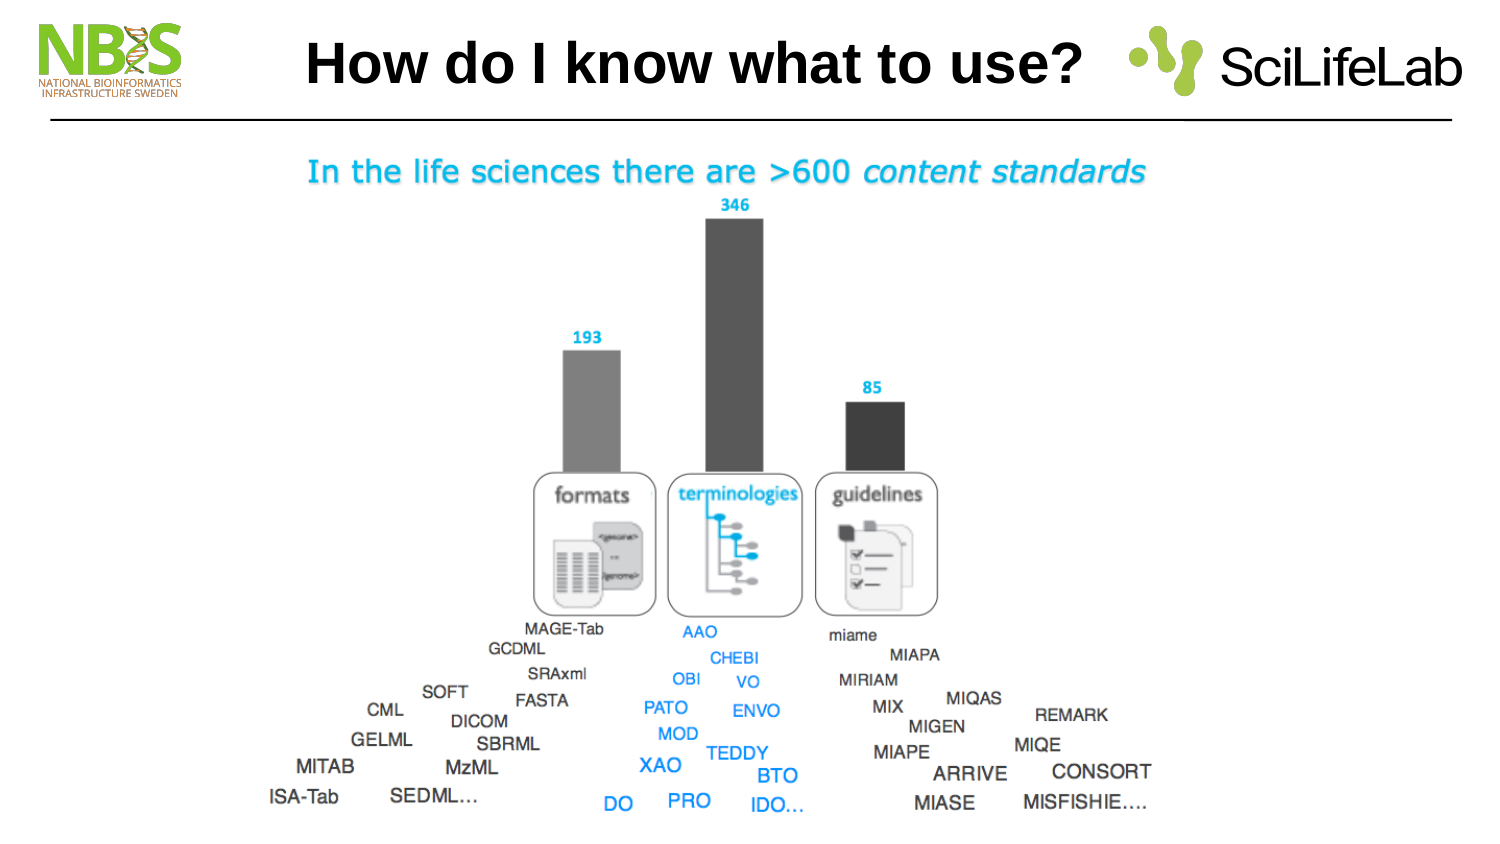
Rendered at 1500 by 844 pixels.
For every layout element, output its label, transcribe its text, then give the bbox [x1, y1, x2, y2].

picture [39, 23, 181, 97]
picture [1127, 24, 1464, 98]
picture [261, 144, 1175, 815]
title How do I know what to use? [249, 25, 1142, 104]
